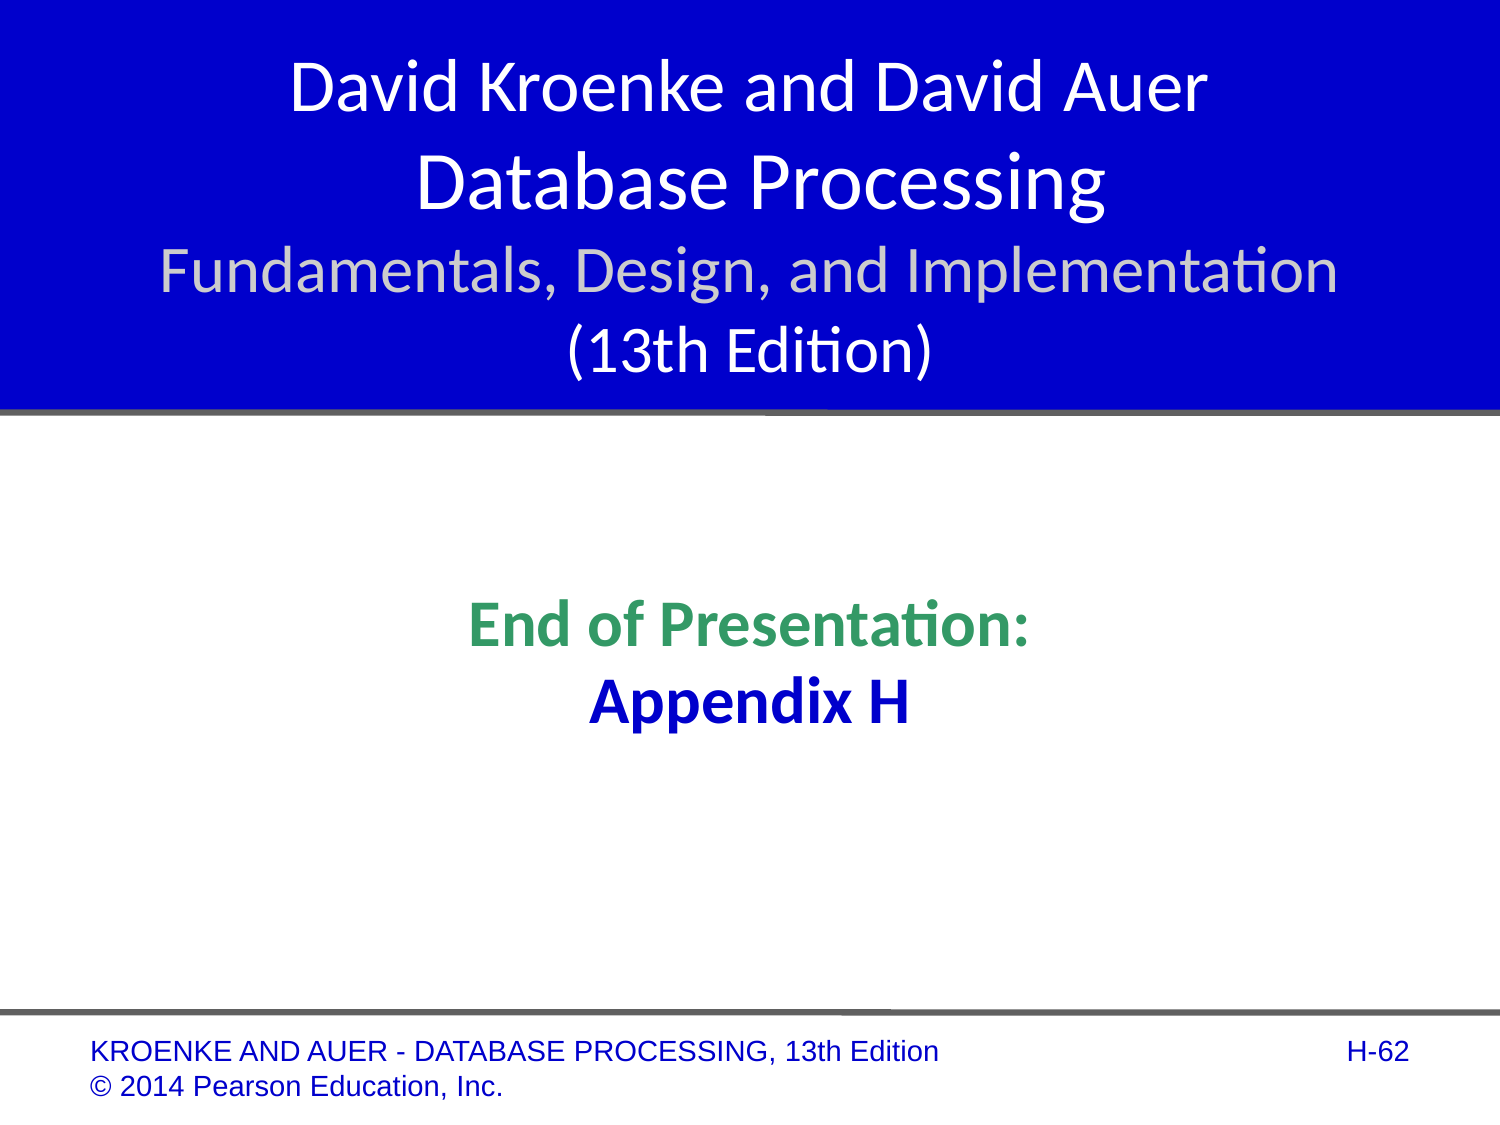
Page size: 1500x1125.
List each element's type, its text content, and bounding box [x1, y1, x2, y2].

footer KROENKE AND AUER - DATABASE PROCESSING, 13th Edition © 2014 Pearson Education, Inc. [74, 1024, 976, 1104]
title David Kroenke and David Auer Database Processing Fundamentals, Design, and Implementation (13th Edition) [0, 0, 1500, 409]
slide_number H-62 [1074, 1024, 1426, 1103]
list End of Presentation: Appendix H [75, 587, 1425, 750]
